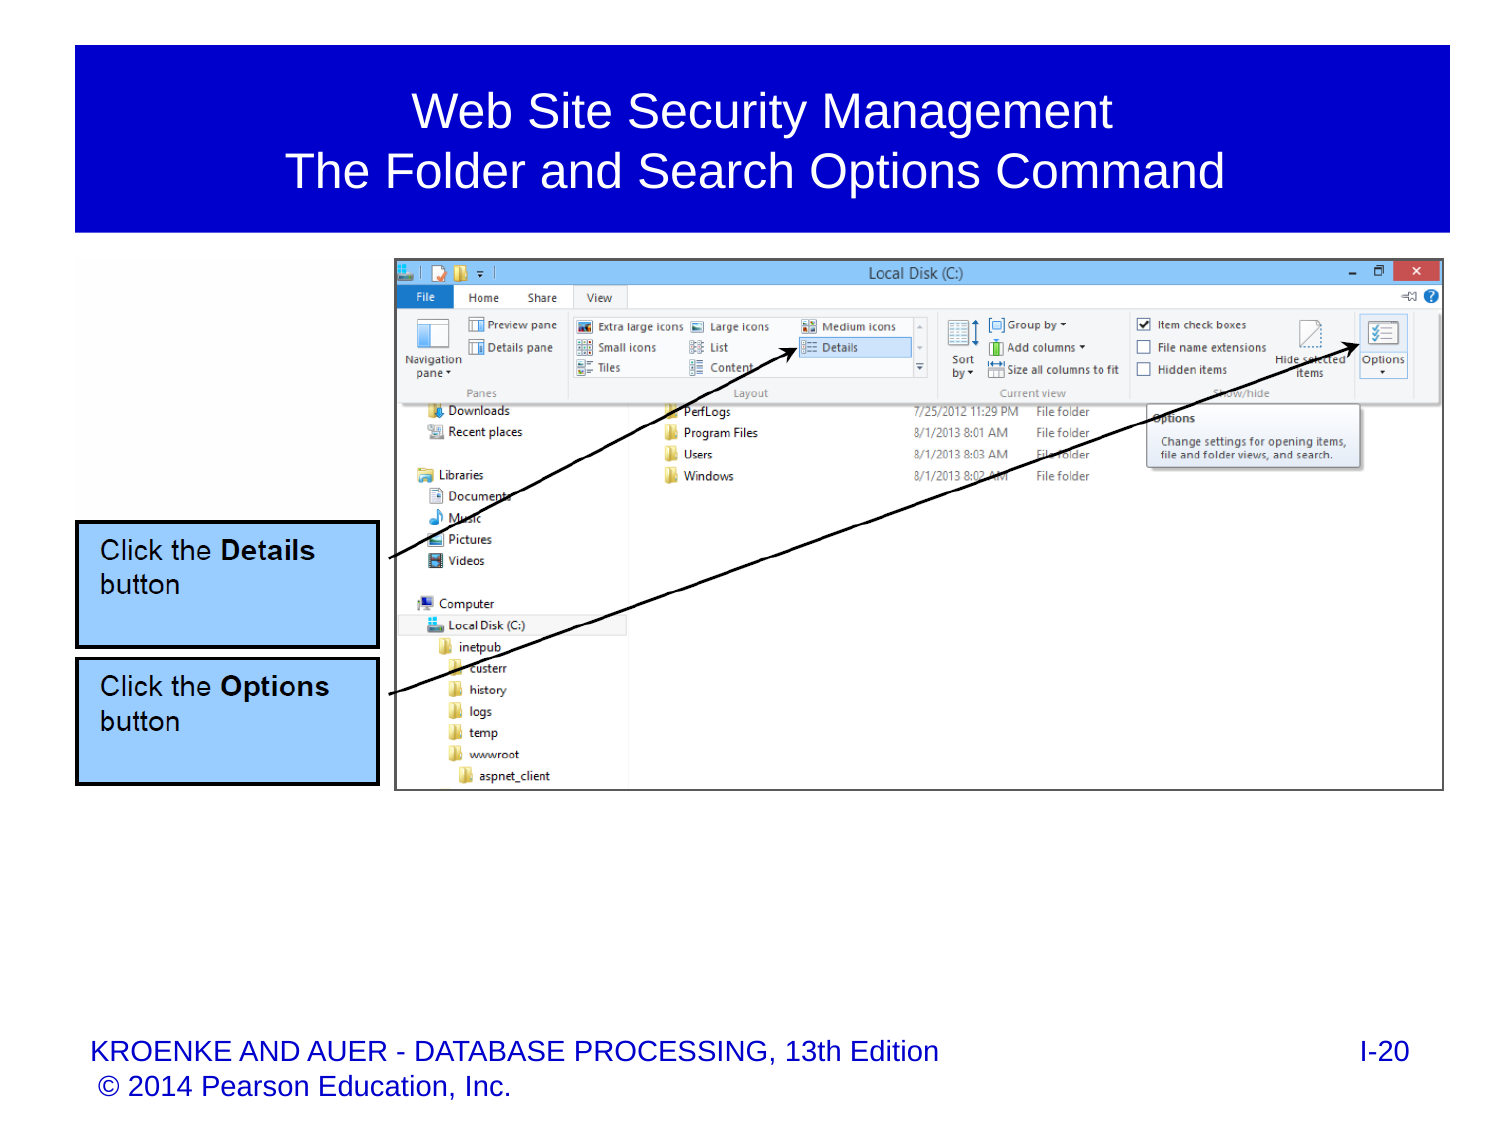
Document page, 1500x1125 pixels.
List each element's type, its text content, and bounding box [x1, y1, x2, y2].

title Web Site Security Management The Folder and Search Options Command [75, 45, 1450, 233]
slide_number I-20 [1074, 1024, 1426, 1103]
picture [74, 258, 1444, 791]
footer KROENKE AND AUER - DATABASE PROCESSING, 13th Edition © 2014 Pearson Education, Inc. [74, 1024, 963, 1104]
